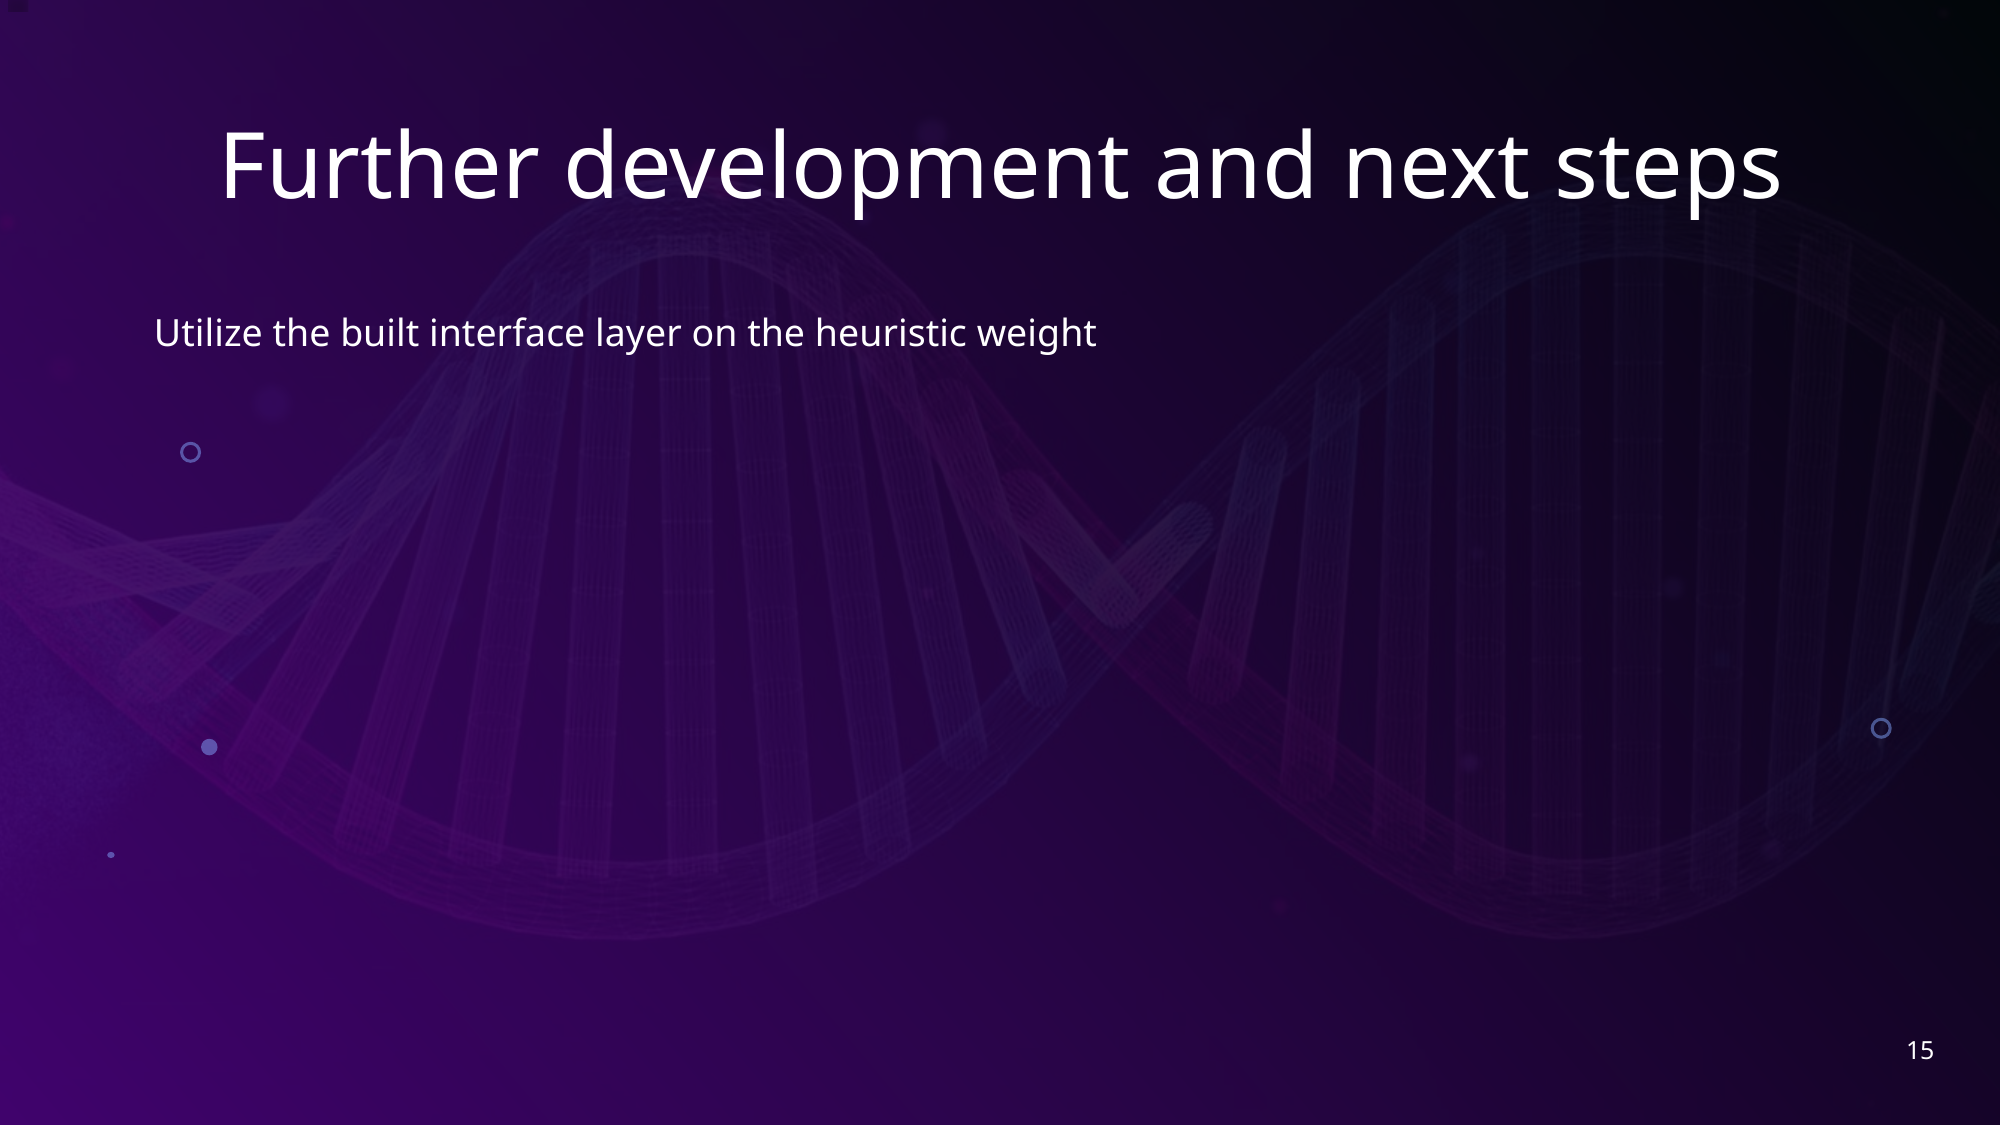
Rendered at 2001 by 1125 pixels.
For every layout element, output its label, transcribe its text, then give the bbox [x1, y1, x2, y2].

title Further development and next steps [139, 59, 1865, 278]
text_box Utilize the built interface layer on the heuristic weight [139, 301, 1718, 362]
slide_number 15 [1499, 1021, 1950, 1082]
